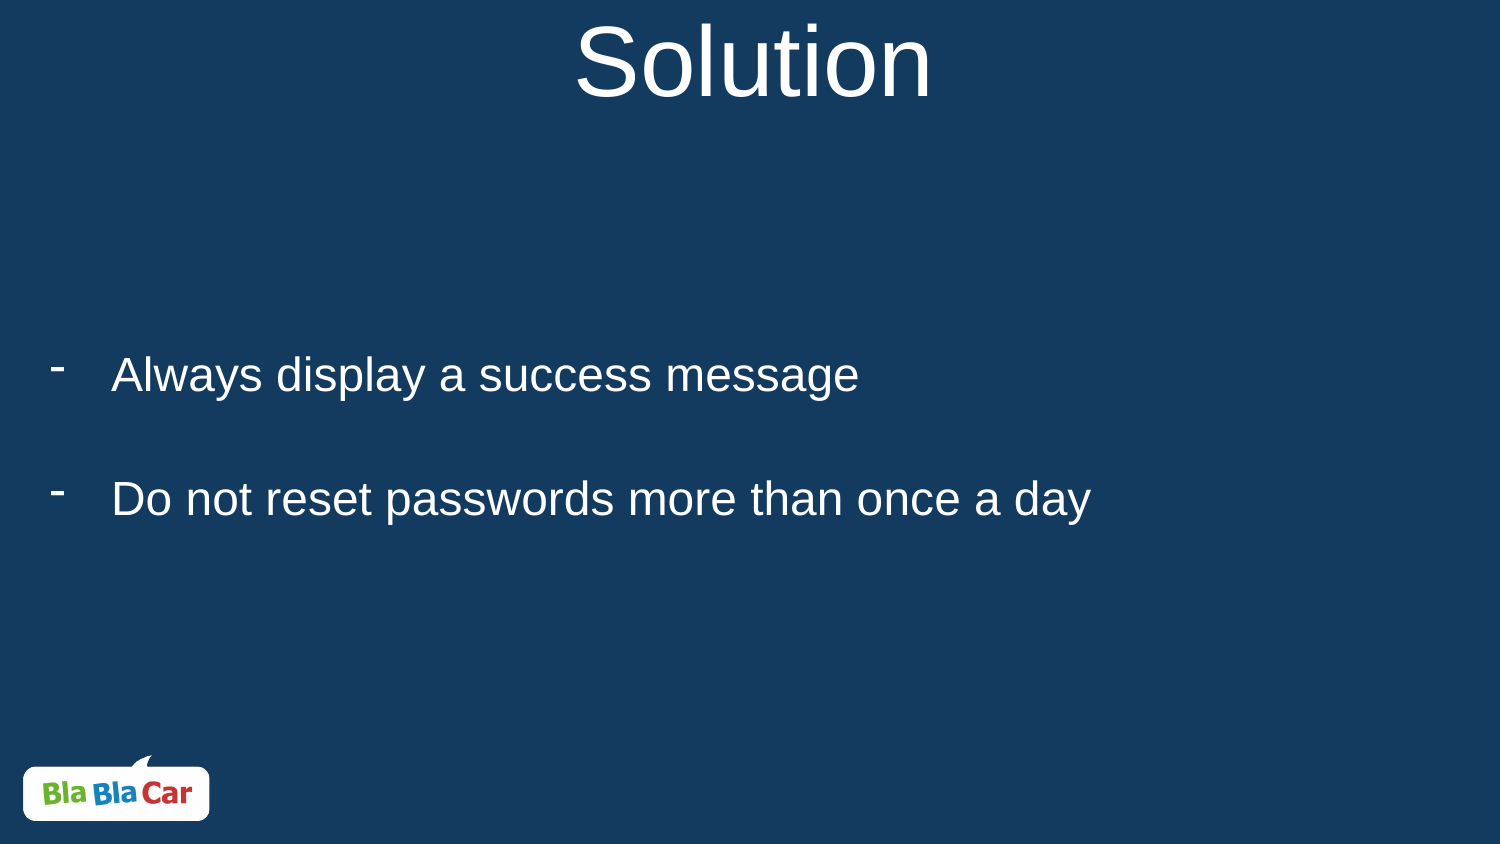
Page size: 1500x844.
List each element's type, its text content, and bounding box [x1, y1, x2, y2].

picture [23, 753, 210, 821]
text_box Always display a success message Do not reset passwords more than once a day [21, 126, 1466, 737]
title Solution [8, 9, 1500, 127]
